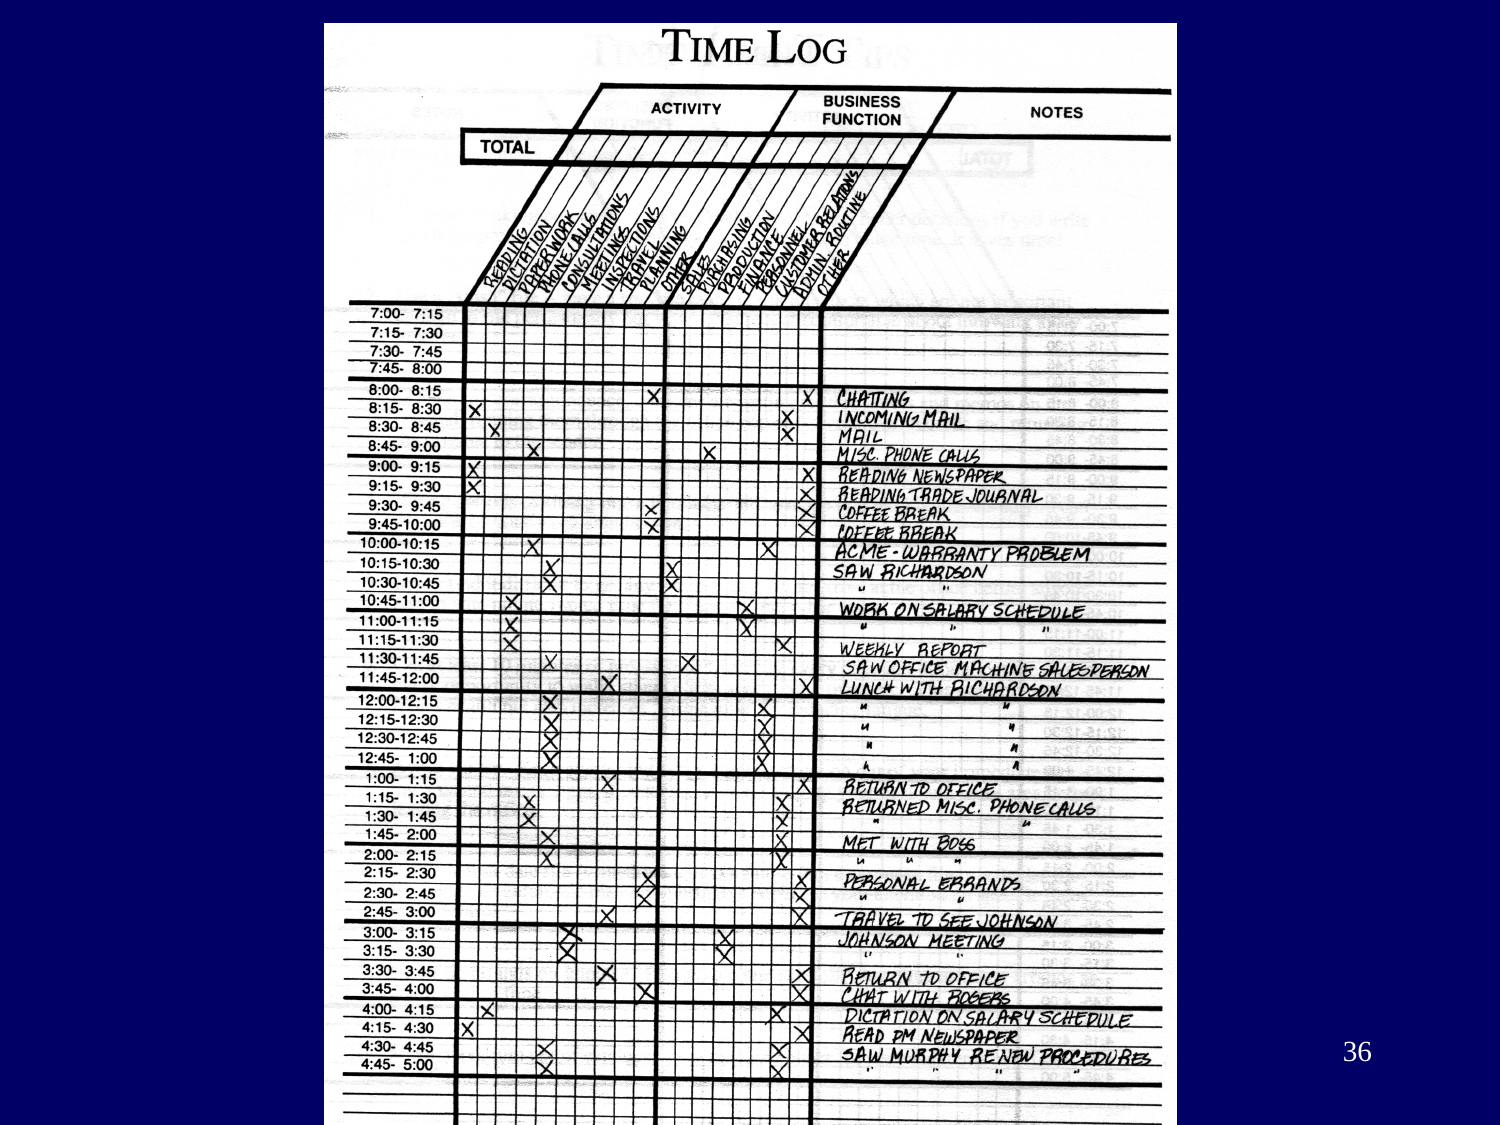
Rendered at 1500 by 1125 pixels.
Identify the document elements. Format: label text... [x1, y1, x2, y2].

picture [324, 23, 1177, 1125]
slide_number ‹#› [1180, 1025, 1388, 1100]
